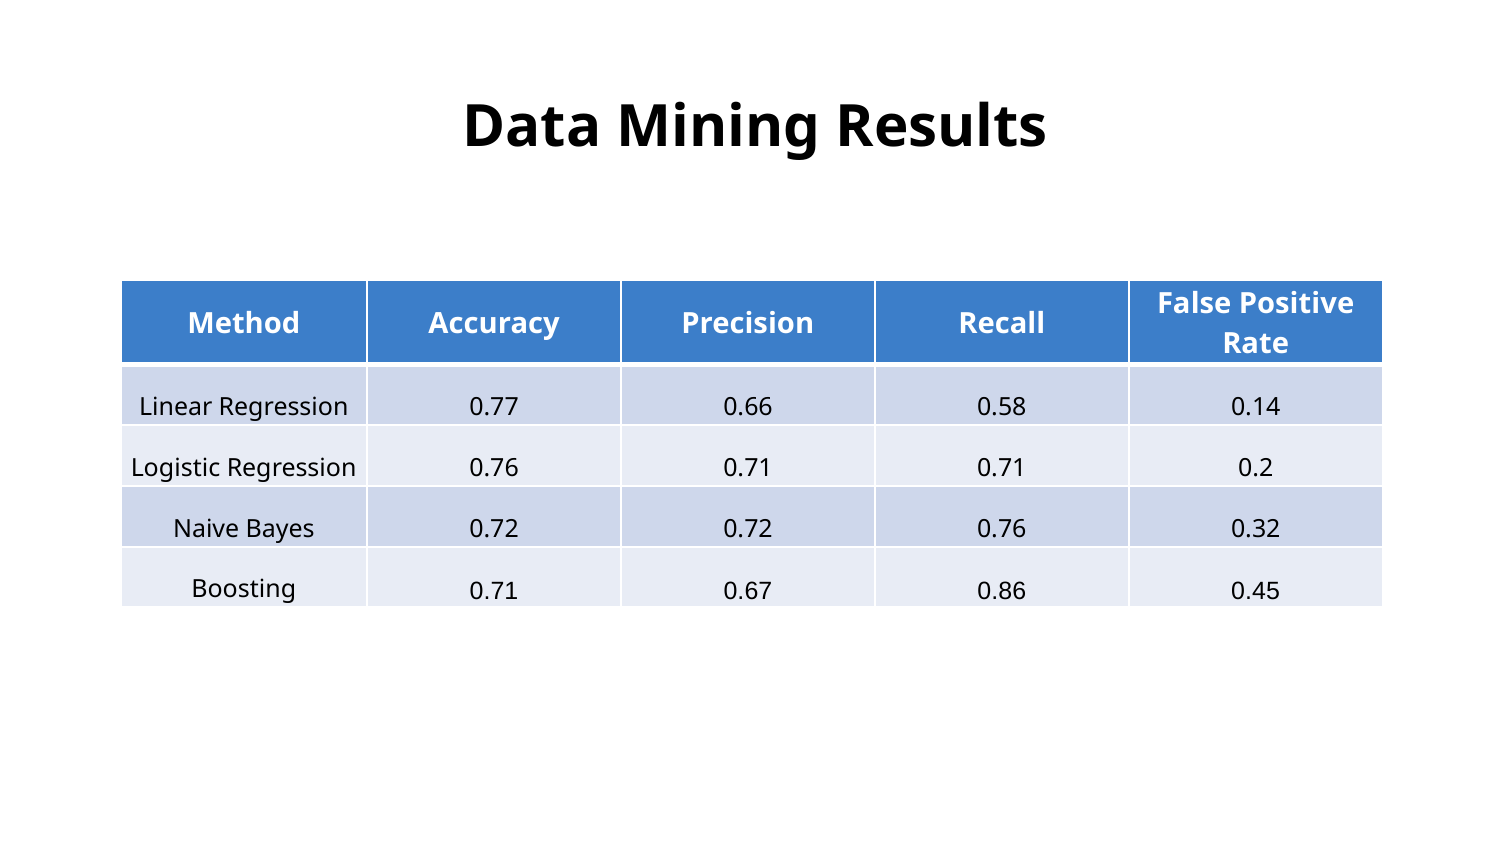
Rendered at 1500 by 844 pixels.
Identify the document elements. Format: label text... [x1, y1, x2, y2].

title Data Mining Results [51, 72, 1449, 167]
table_header Method [122, 281, 366, 362]
table_cell Linear Regression [122, 367, 366, 424]
table_cell 0.2 [1130, 426, 1382, 485]
table_cell 0.72 [368, 487, 620, 546]
table_cell 0.76 [368, 426, 620, 485]
table_cell 0.32 [1130, 487, 1382, 546]
table_cell Logistic Regression [122, 426, 366, 485]
table_cell 0.71 [876, 426, 1128, 485]
table_cell 0.45 [1130, 548, 1382, 606]
table_cell 0.71 [622, 426, 874, 485]
table_cell 0.86 [876, 548, 1128, 606]
table_cell 0.14 [1130, 367, 1382, 424]
table_cell 0.58 [876, 367, 1128, 424]
table_header Accuracy [368, 281, 620, 362]
table_header Recall [876, 281, 1128, 362]
table_header False Positive Rate [1130, 281, 1382, 362]
table_cell 0.77 [368, 367, 620, 424]
table_cell 0.66 [622, 367, 874, 424]
table_header Precision [622, 281, 874, 362]
table_cell 0.71 [368, 548, 620, 606]
table_cell Boosting [122, 548, 366, 606]
table_cell 0.72 [622, 487, 874, 546]
table_cell 0.76 [876, 487, 1128, 546]
table_cell 0.67 [622, 548, 874, 606]
table_cell Naive Bayes [122, 487, 366, 546]
